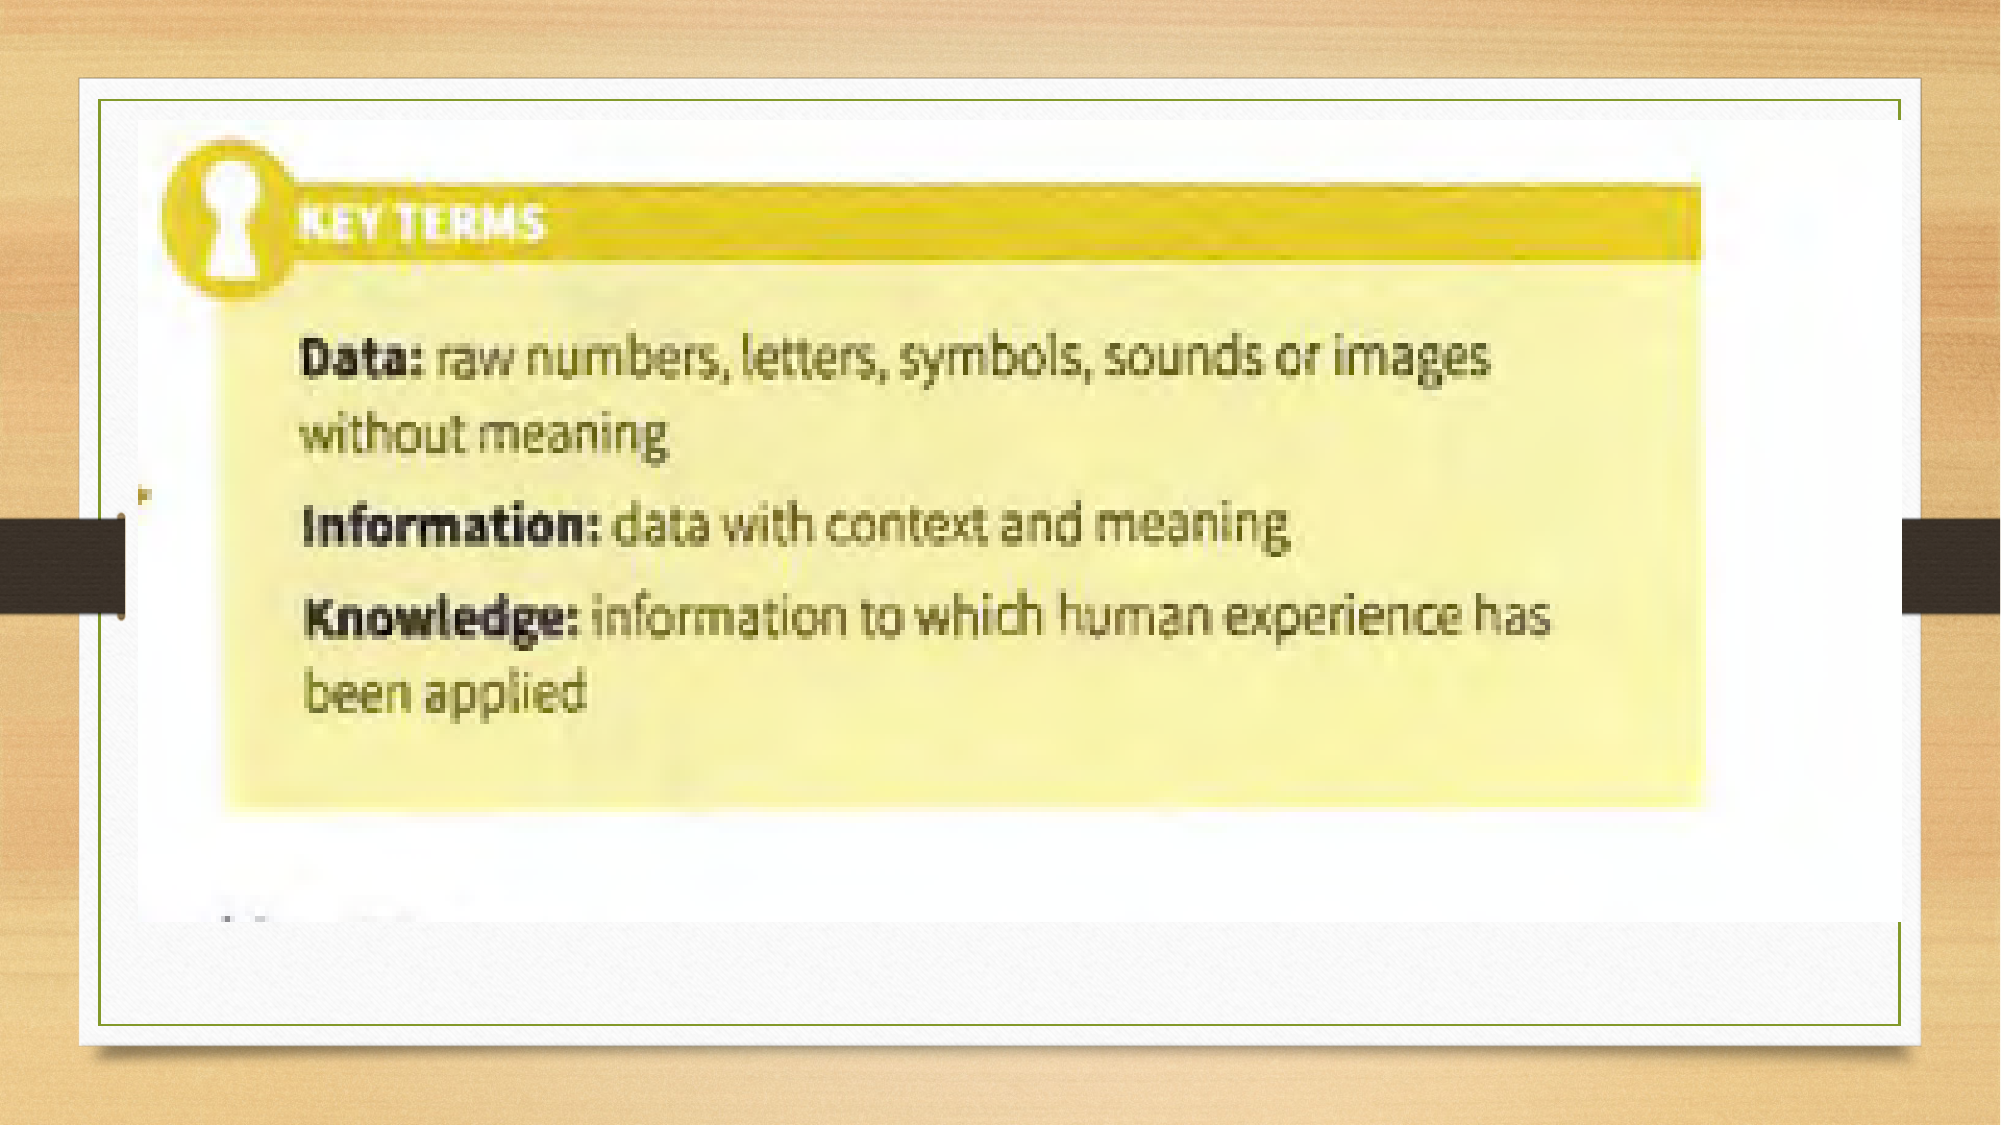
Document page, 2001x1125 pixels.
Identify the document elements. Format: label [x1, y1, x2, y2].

list [138, 120, 1902, 922]
picture [0, 0, 2001, 1125]
